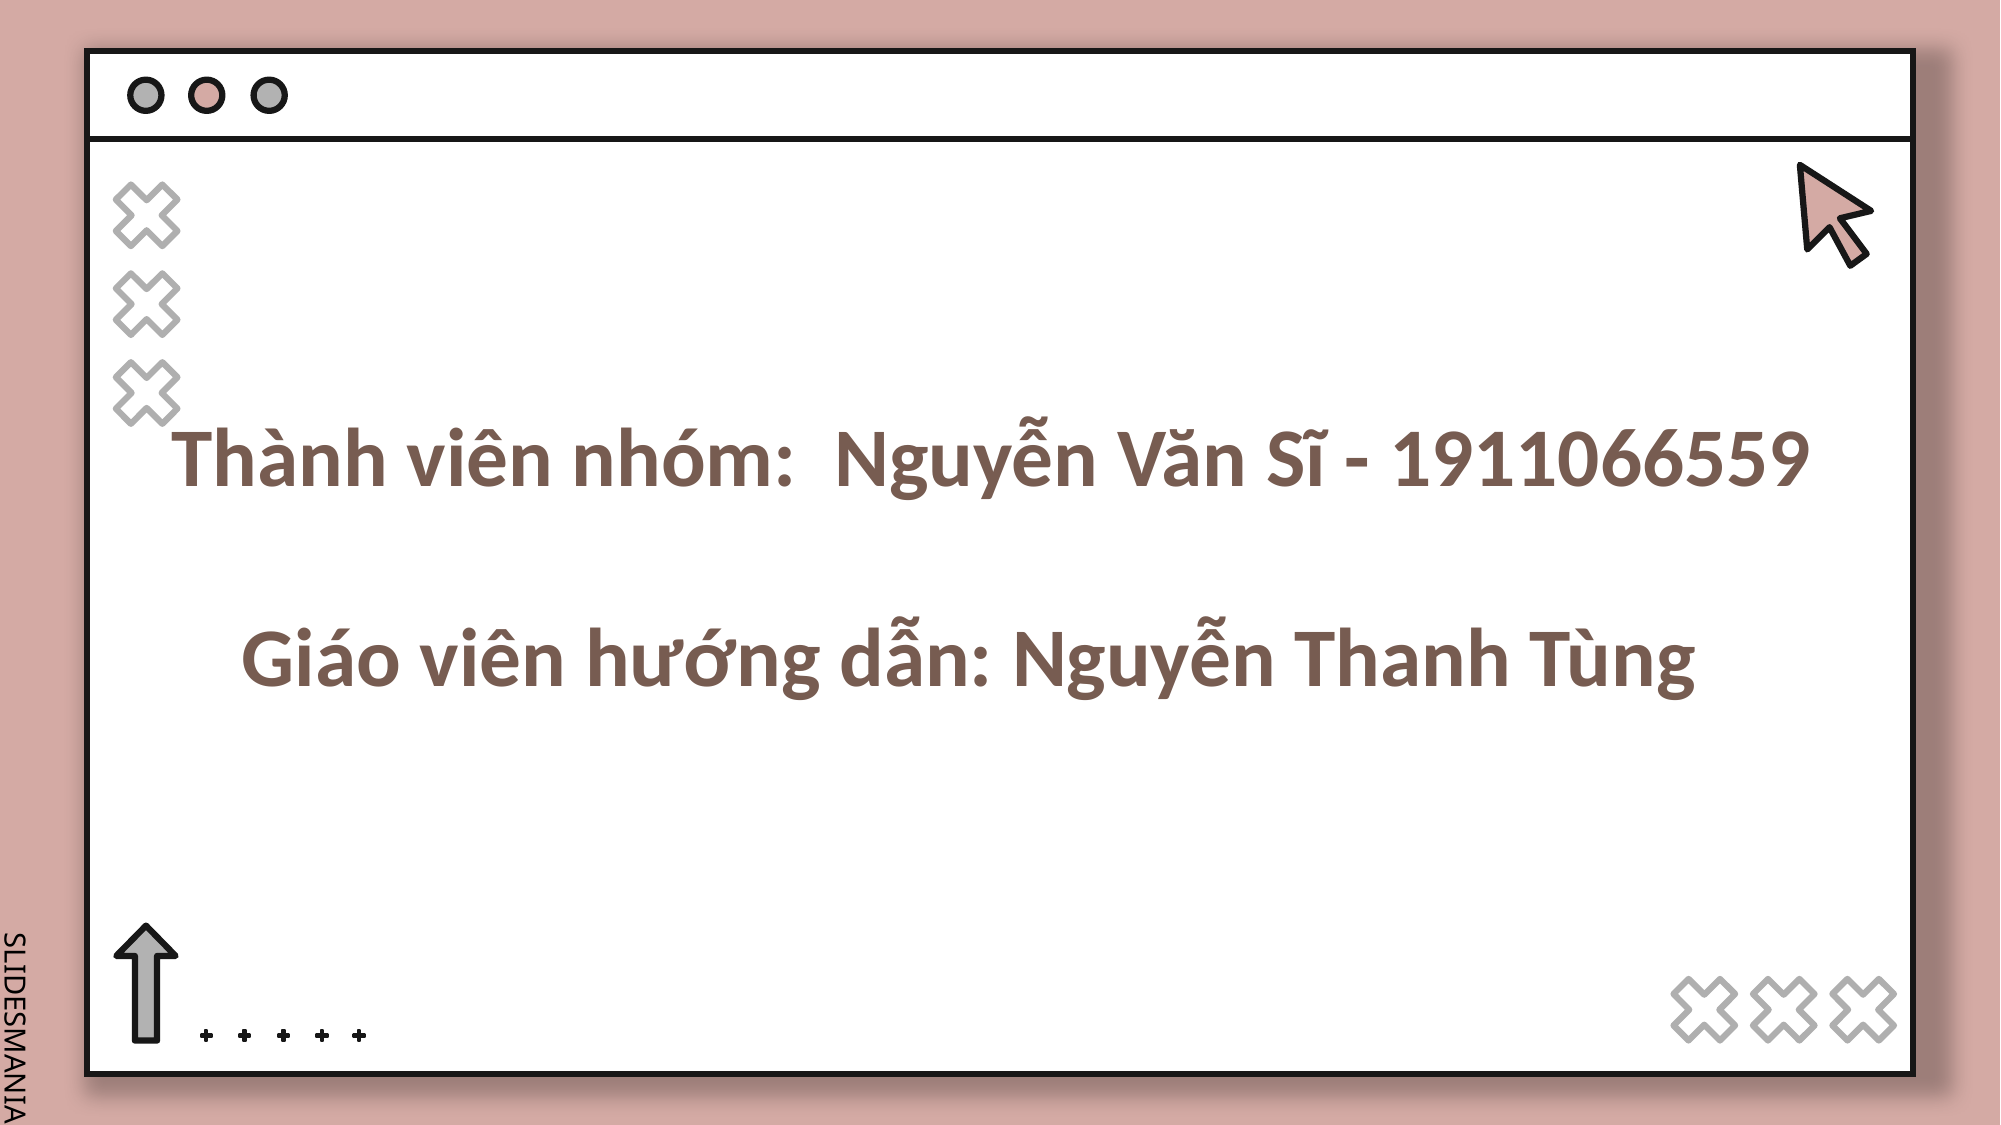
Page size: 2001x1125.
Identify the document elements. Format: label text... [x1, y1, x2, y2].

title Thành viên nhóm: Nguyễn Văn Sĩ - 1911066559 Giáo viên hướng dẫn: Nguyễn Thanh Tùng [14, 383, 1970, 560]
list [179, 809, 1804, 1036]
